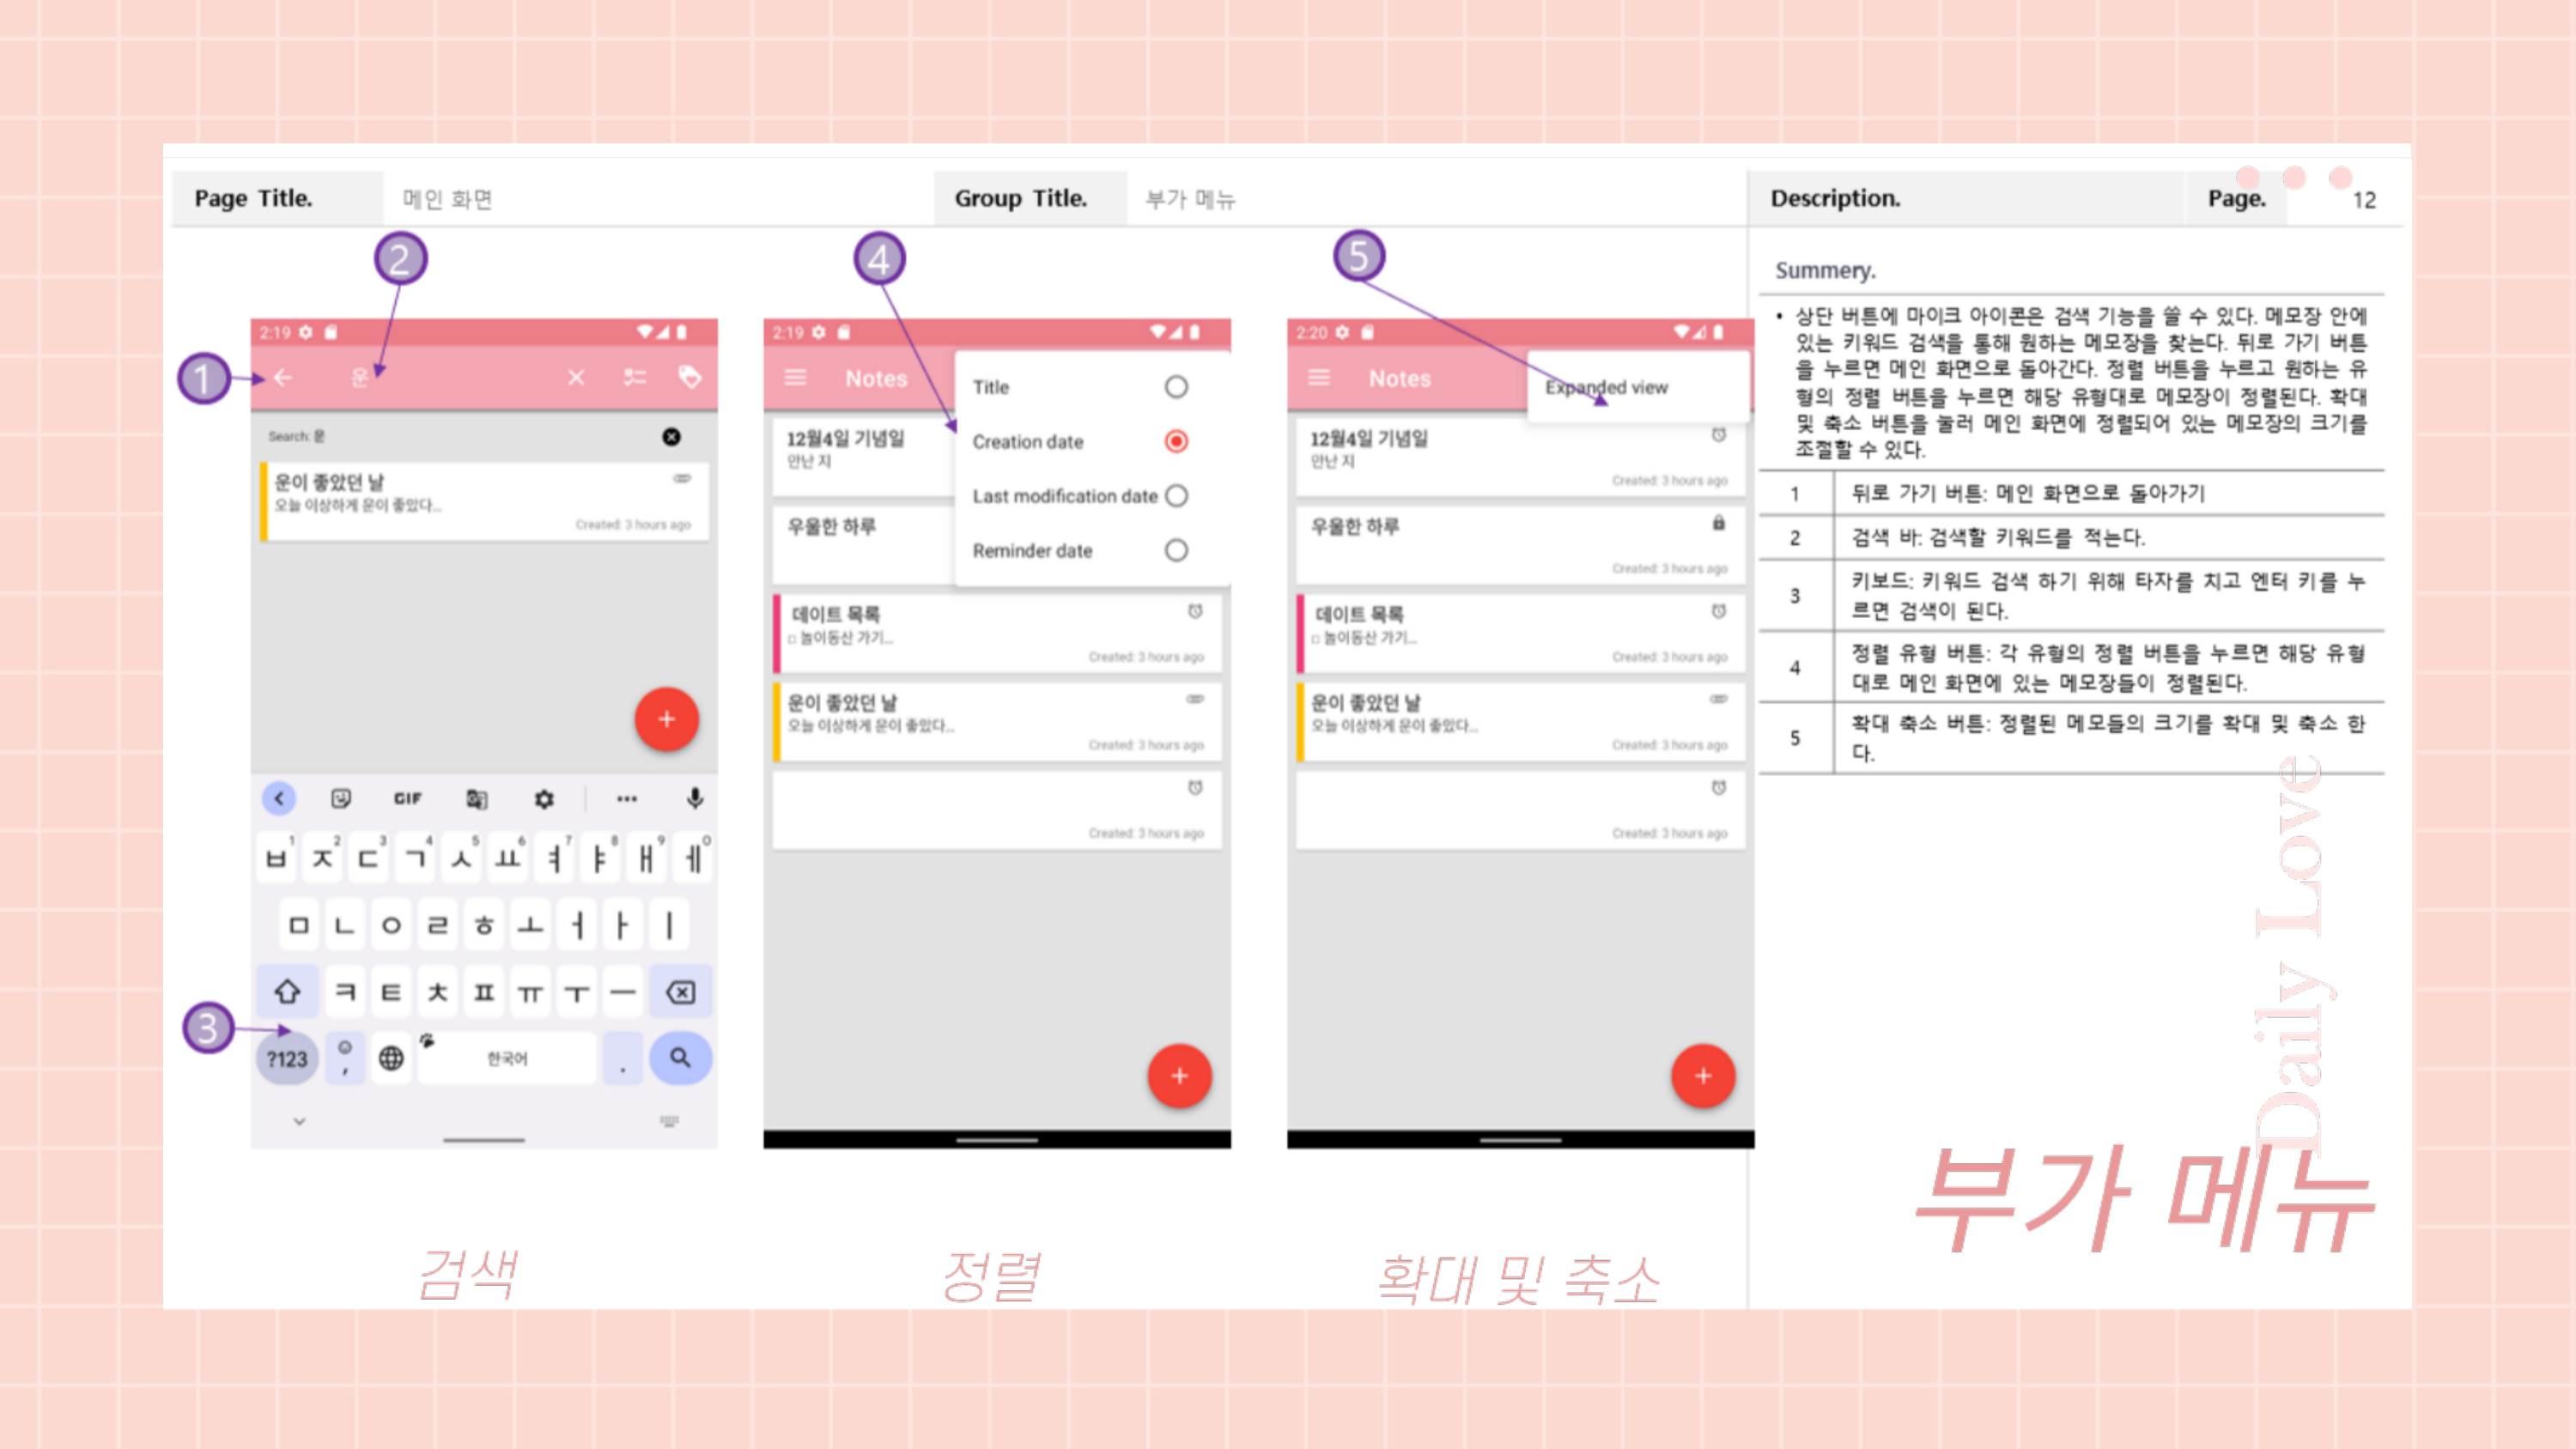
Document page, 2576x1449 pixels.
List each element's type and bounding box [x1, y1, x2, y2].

text_box [0, 0, 2576, 1449]
text_box [2226, 143, 2366, 214]
picture [718, 1233, 1071, 1327]
text_box [163, 143, 2412, 1312]
picture [1247, 1105, 2434, 1331]
picture [2066, 855, 2532, 1030]
picture [194, 1230, 547, 1325]
